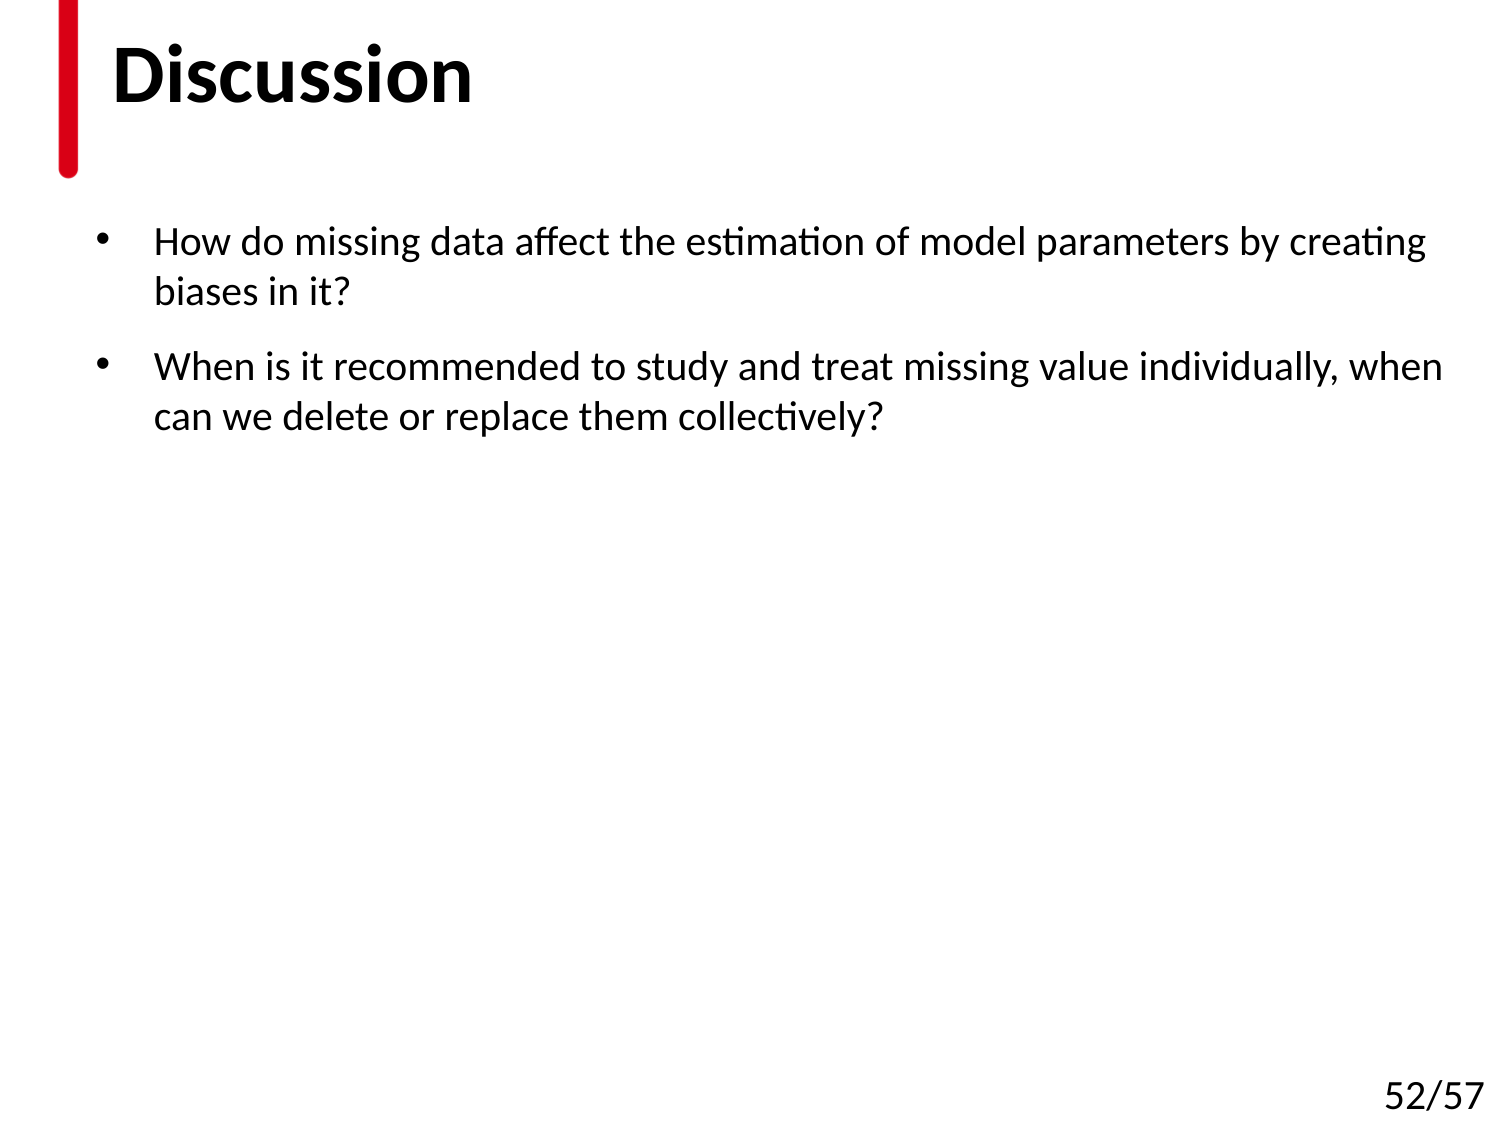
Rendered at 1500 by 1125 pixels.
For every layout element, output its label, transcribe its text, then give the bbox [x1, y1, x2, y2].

title Discussion [97, 0, 1500, 138]
list How do missing data affect the estimation of model parameters by creating biases in it? When is it recommended to study and treat missing value individually, when can we delete or replace them collectively? [80, 206, 1470, 701]
picture [57, 0, 81, 200]
